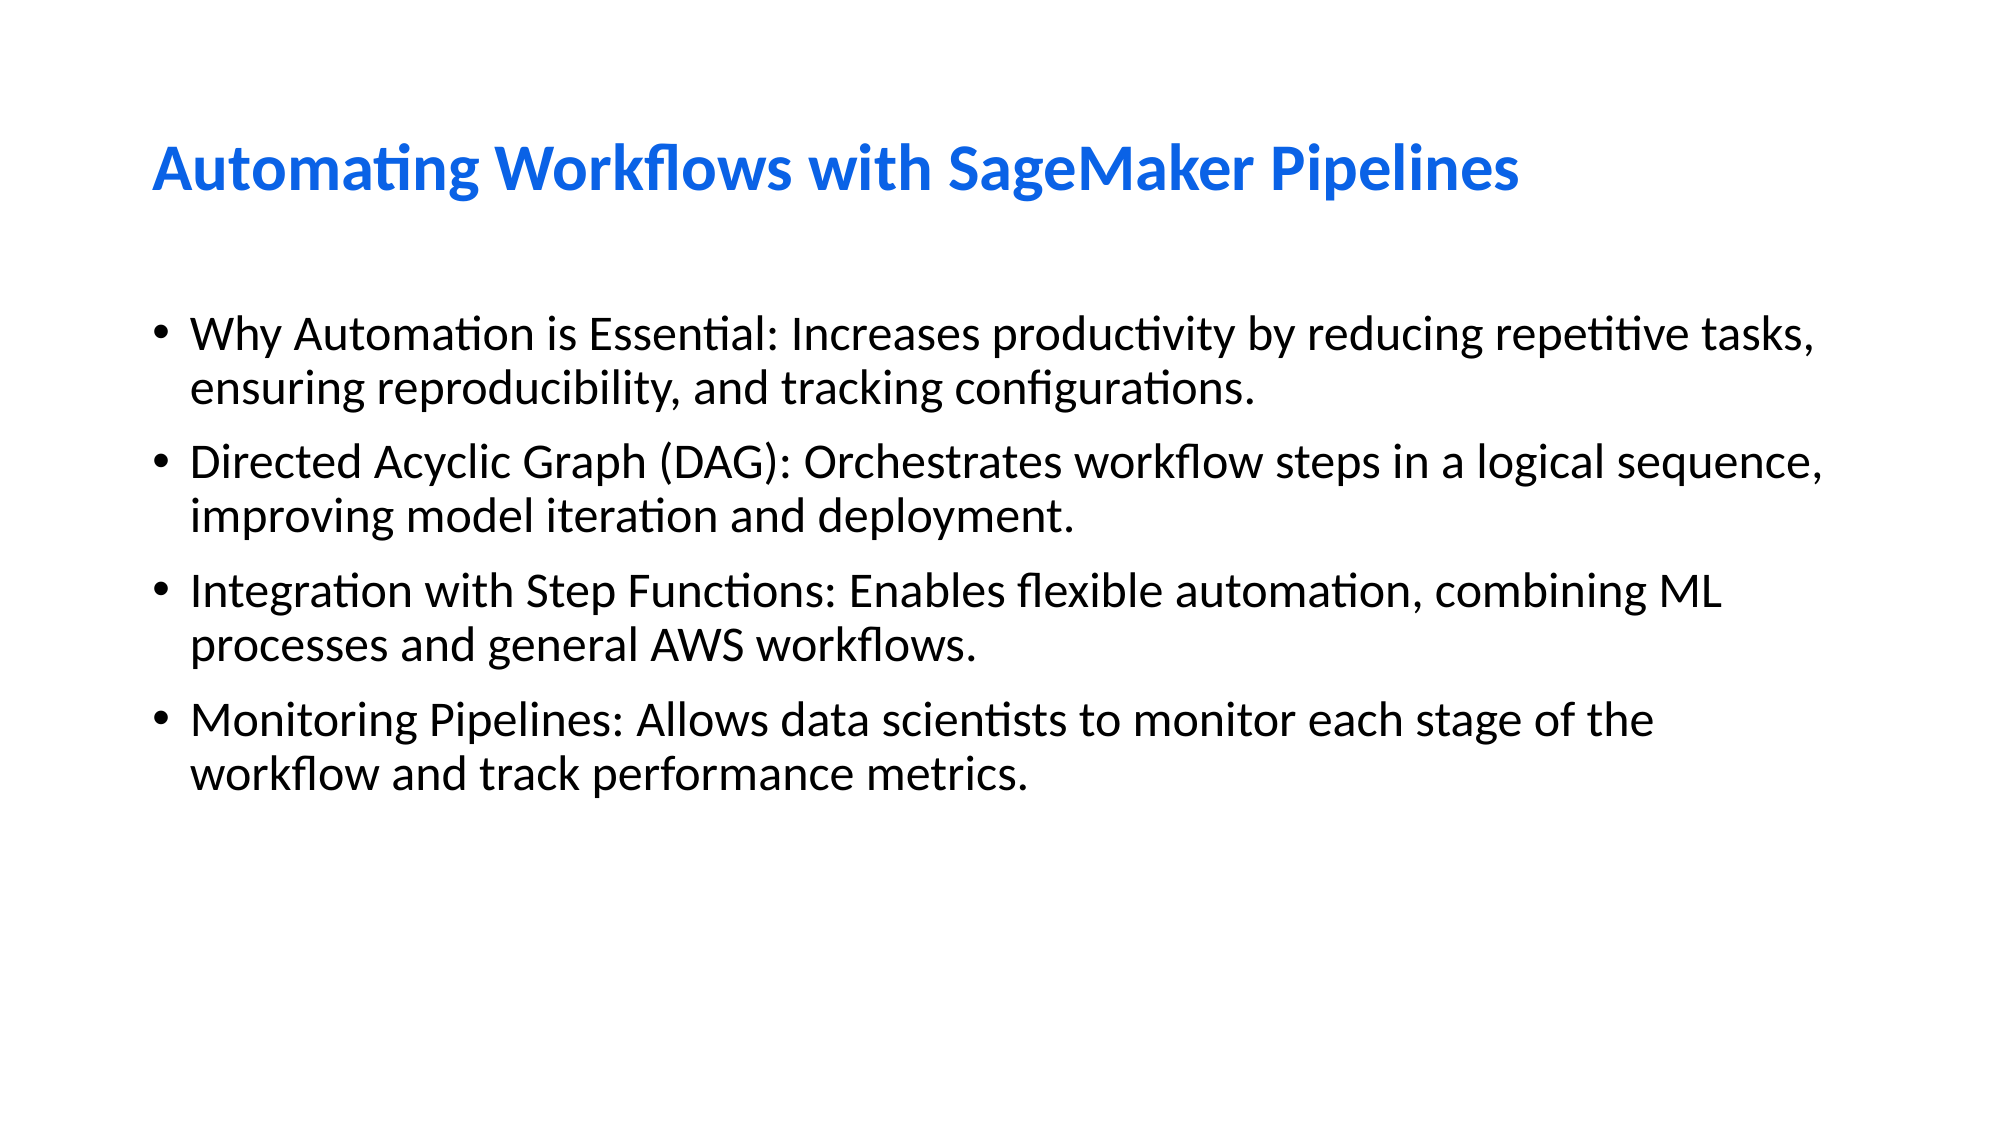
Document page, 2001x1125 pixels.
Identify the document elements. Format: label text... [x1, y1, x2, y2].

title Automating Workflows with SageMaker Pipelines [137, 59, 1863, 278]
list Why Automation is Essential: Increases productivity by reducing repetitive tasks, ensuring reproducibility, and tracking configurations. Directed Acyclic Graph (DAG): Orchestrates workflow steps in a logical sequence, improving model iteration and deployment. Integration with Step Functions: Enables flexible automation, combining ML processes and general AWS workflows. Monitoring Pipelines: Allows data scientists to monitor each stage of the workflow and track performance metrics. [137, 299, 1863, 1014]
